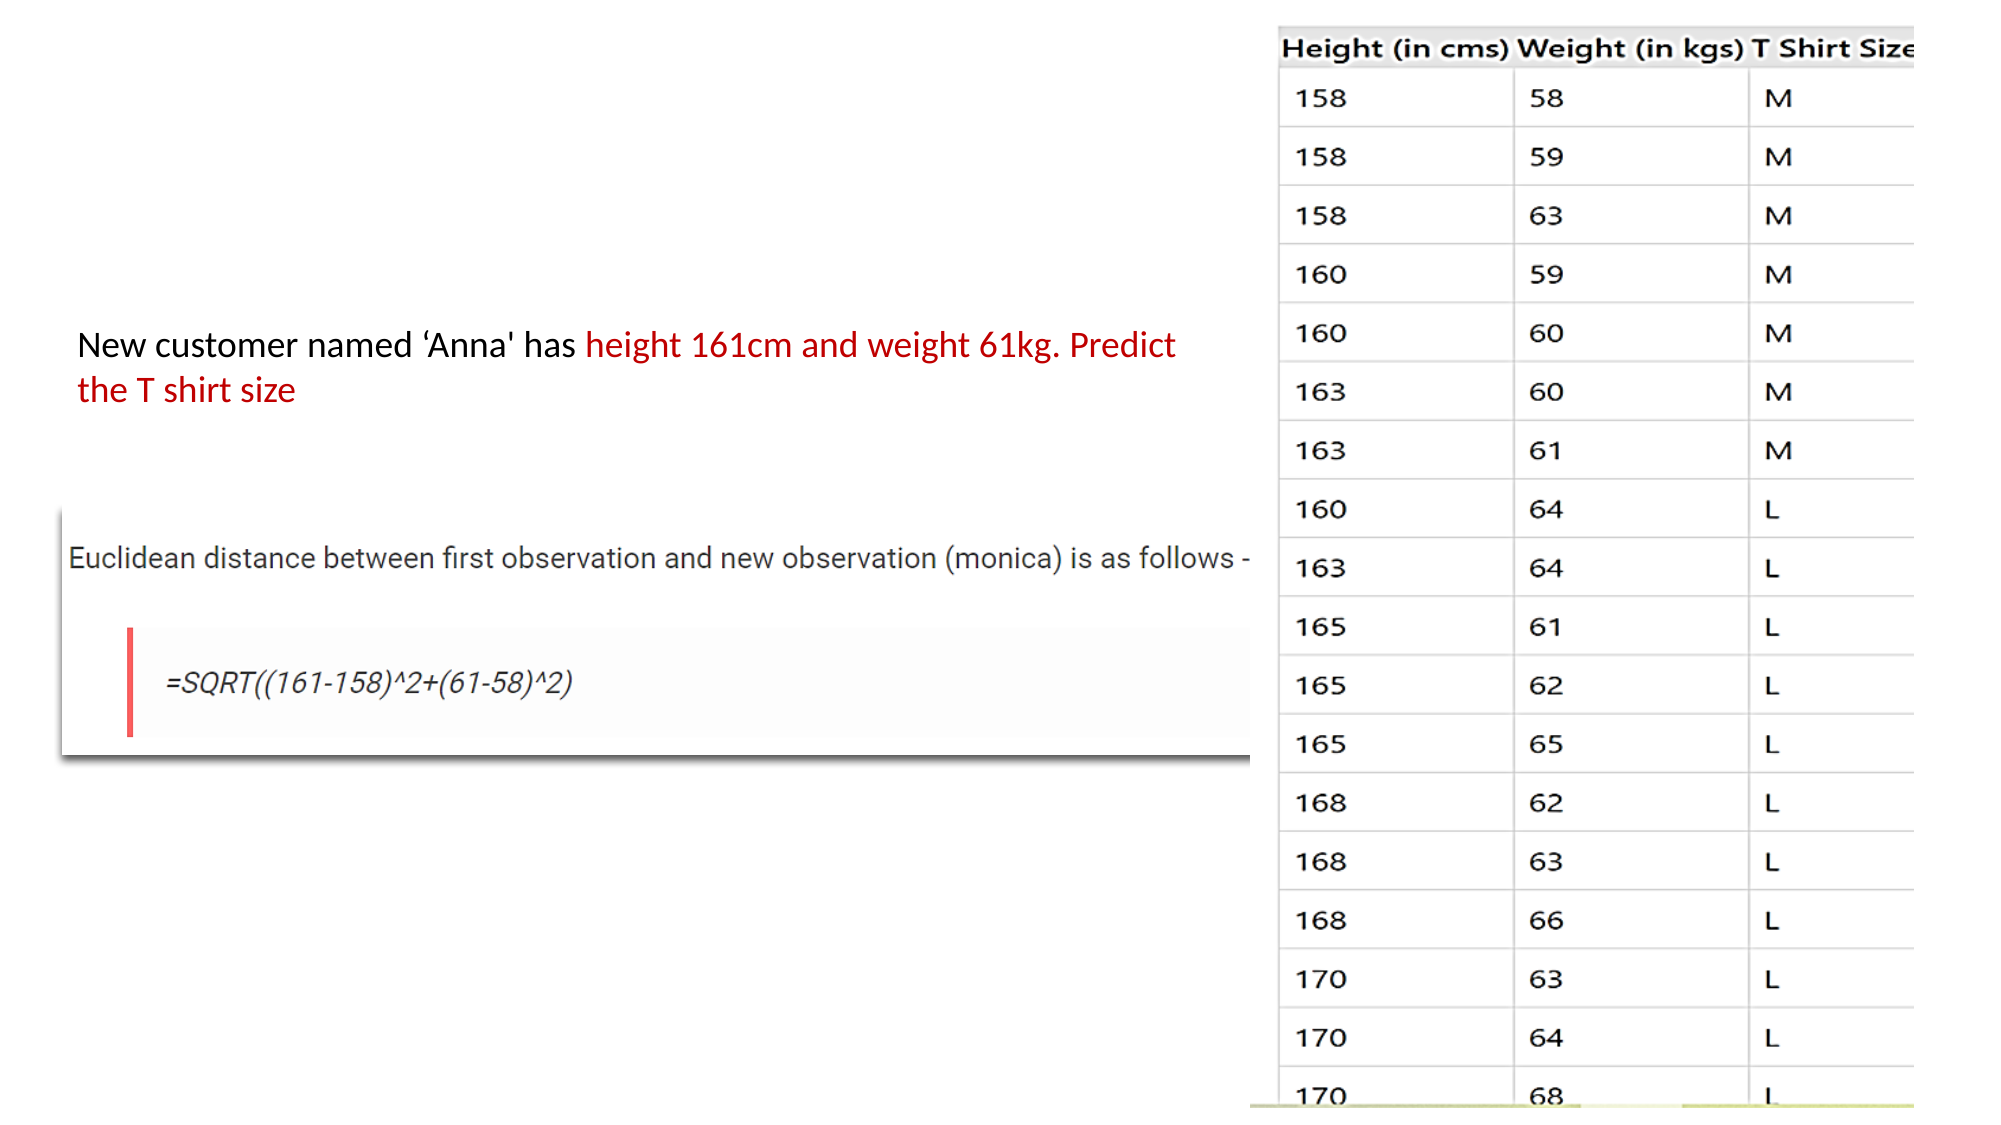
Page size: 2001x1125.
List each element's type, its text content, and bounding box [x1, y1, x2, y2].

picture [62, 16, 1914, 1109]
text_box New customer named ‘Anna' has height 161cm and weight 61kg. Predict the T shirt size [62, 312, 1213, 418]
